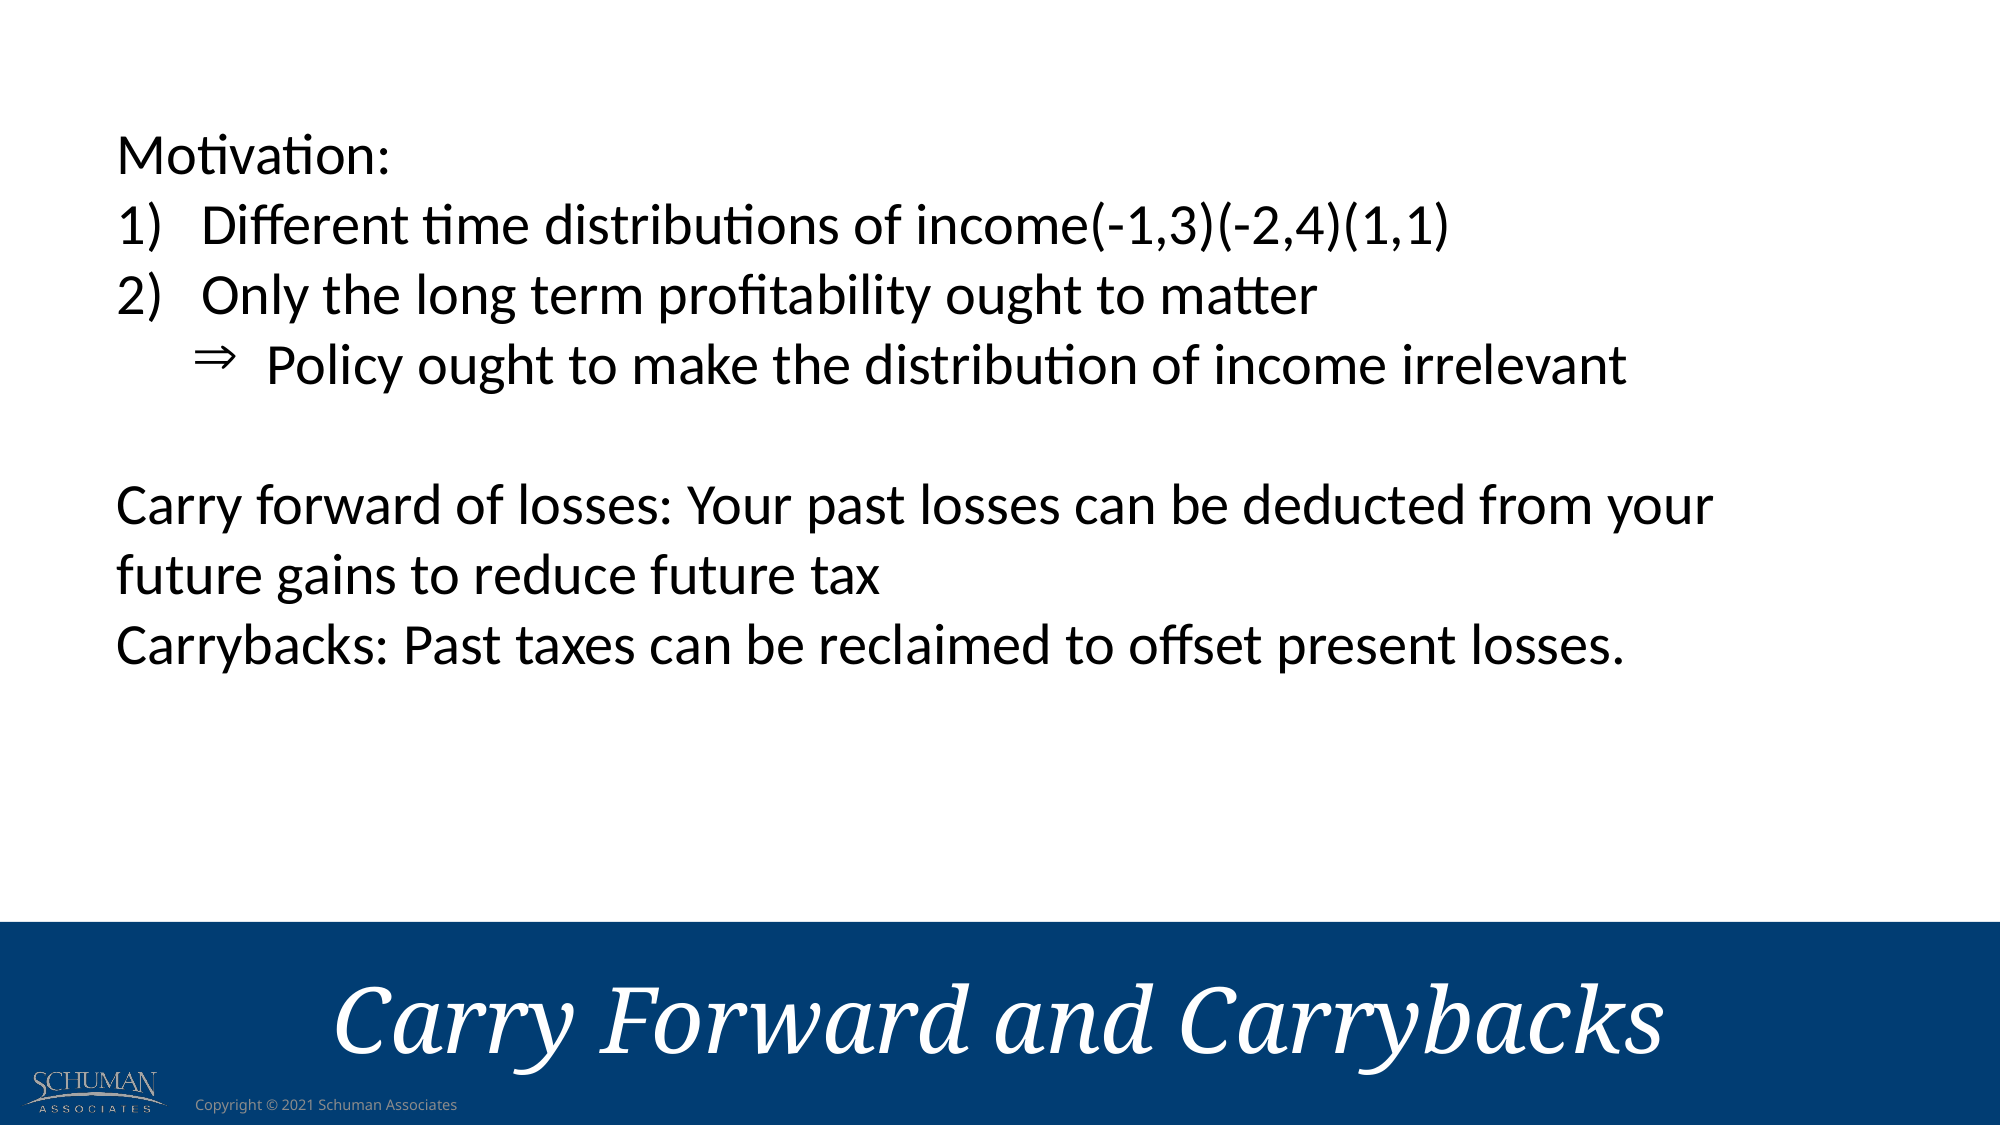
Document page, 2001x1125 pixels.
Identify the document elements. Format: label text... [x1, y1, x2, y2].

text_box Carry Forward and Carrybacks [0, 921, 2000, 1125]
text_box Copyright © 2021 Schuman Associates [180, 1079, 492, 1125]
text_box Motivation: Different time distributions of income(-1,3)(-2,4)(1,1) Only the long term profitability ought to matter Policy ought to make the distribution of income irrelevant Carry forward of losses: Your past losses can be deducted from your future gains to reduce future tax Carrybacks: Past taxes can be reclaimed to offset present losses. [102, 108, 1741, 894]
picture [20, 1071, 169, 1113]
